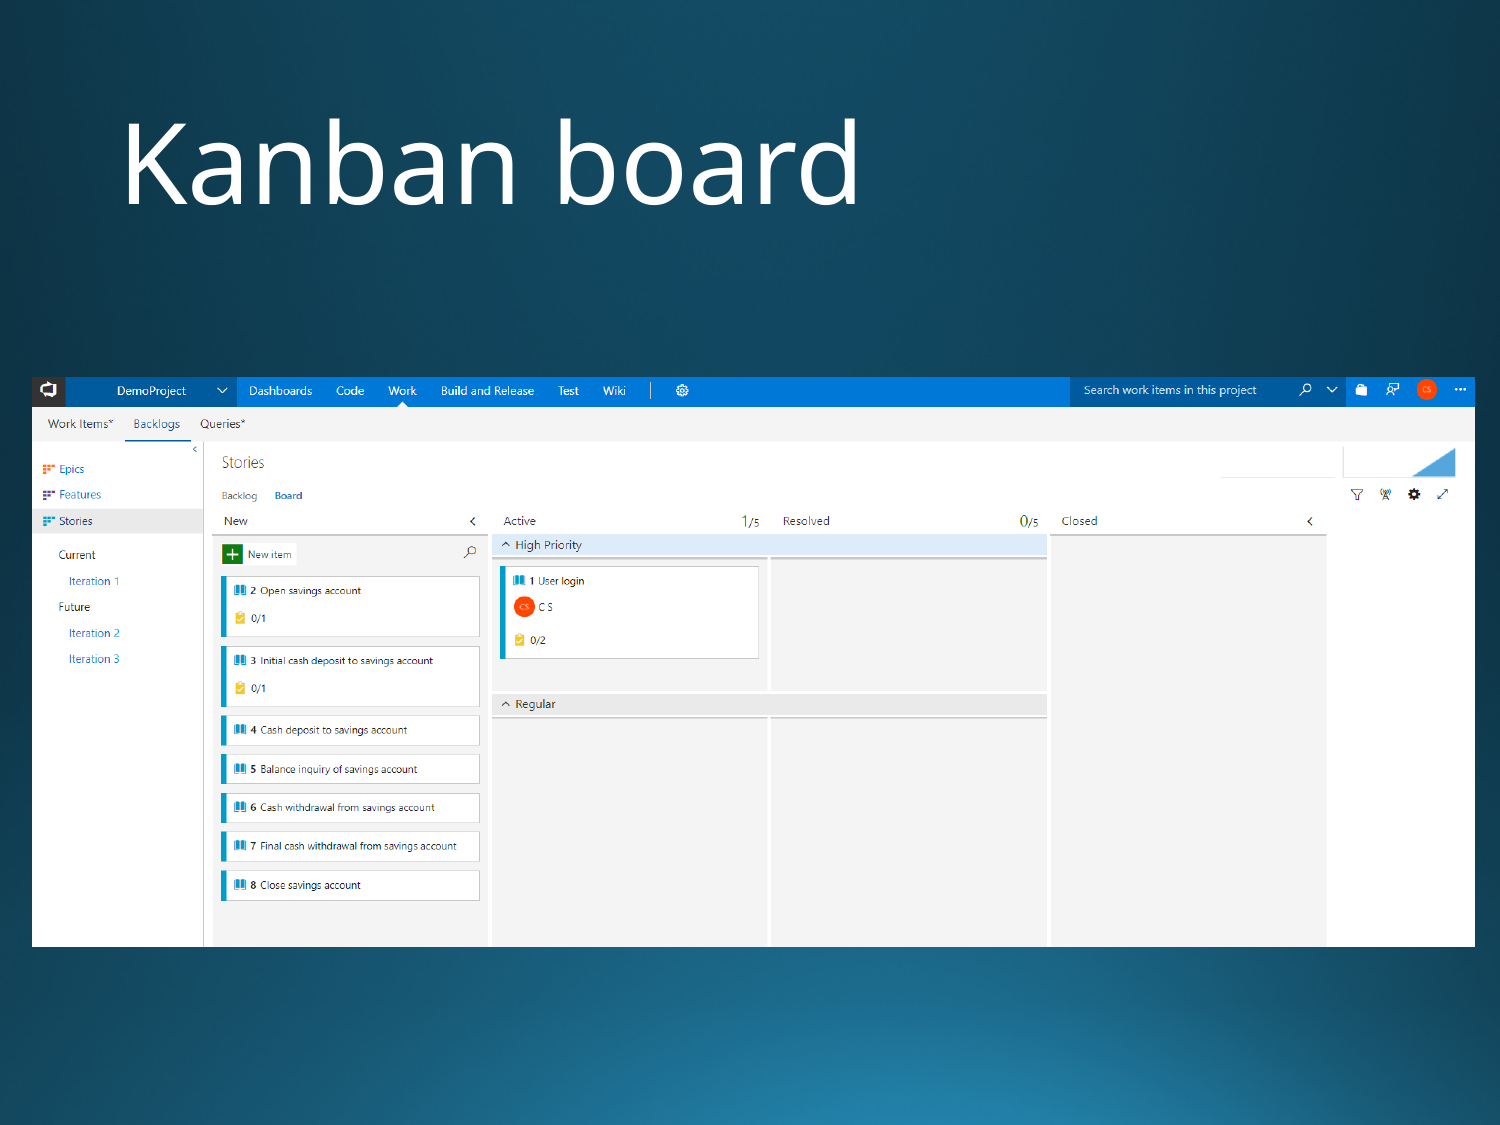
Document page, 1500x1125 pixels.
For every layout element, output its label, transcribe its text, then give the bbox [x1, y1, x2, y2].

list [32, 377, 1475, 947]
picture [0, 0, 1500, 1125]
title Kanban board [103, 59, 1397, 278]
